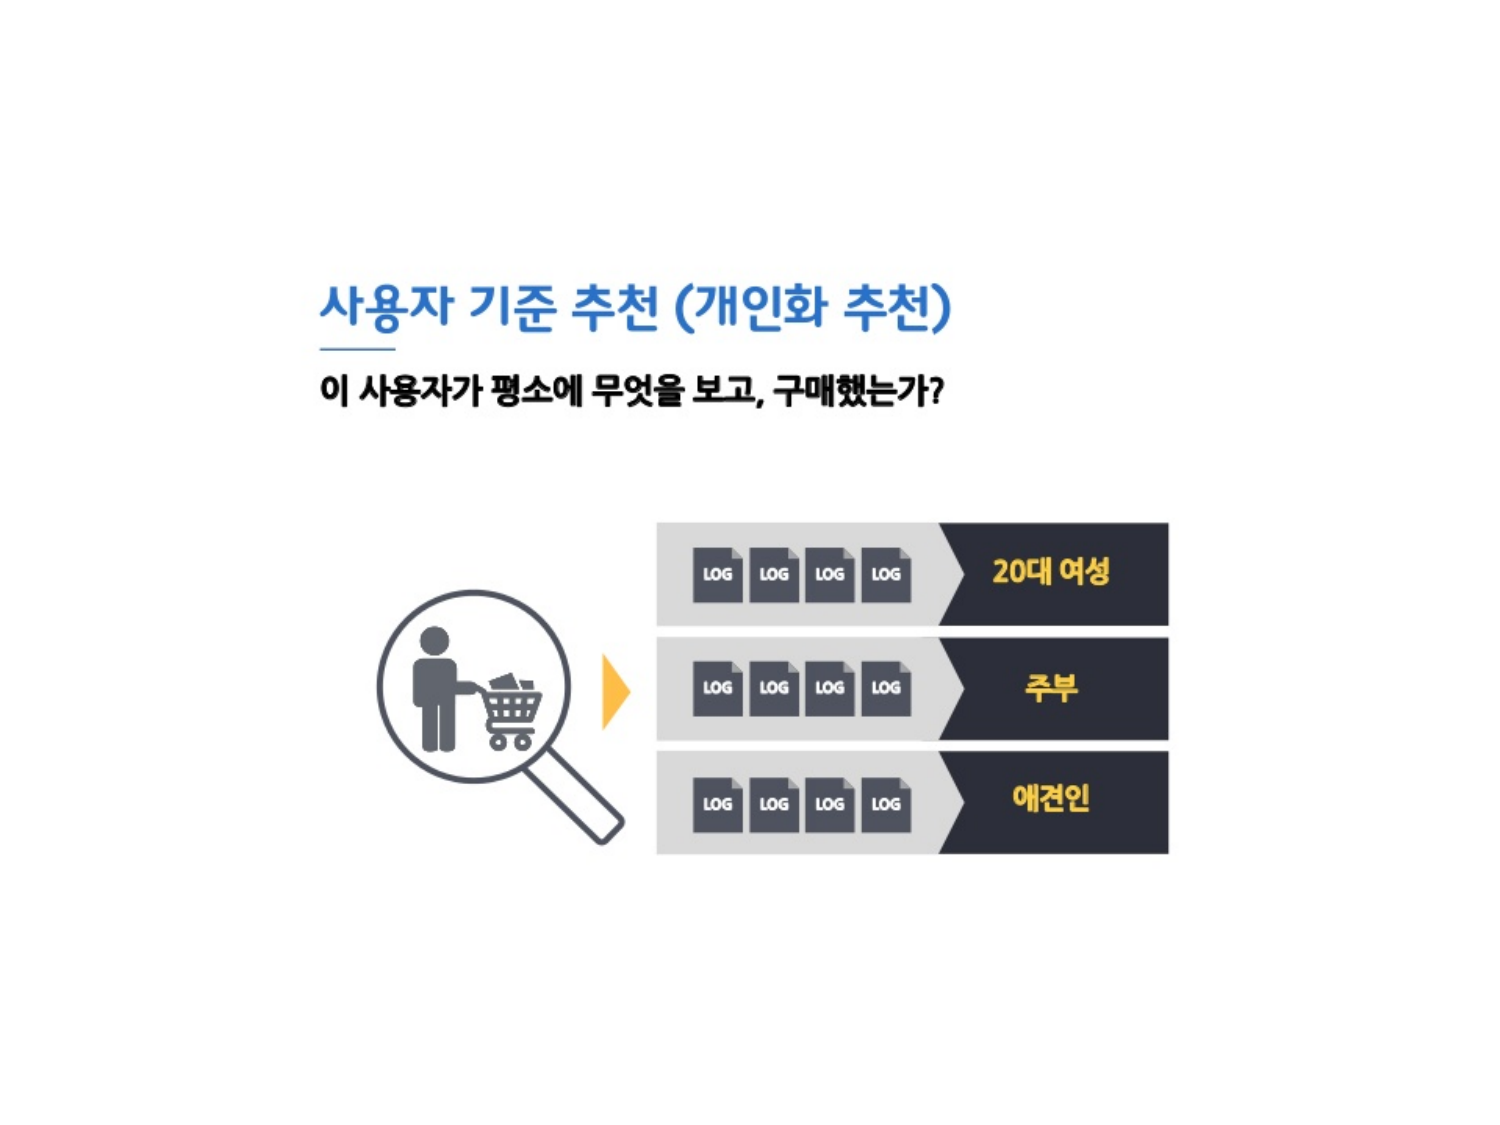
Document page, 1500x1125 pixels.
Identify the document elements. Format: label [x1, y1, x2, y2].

picture [277, 243, 1275, 993]
